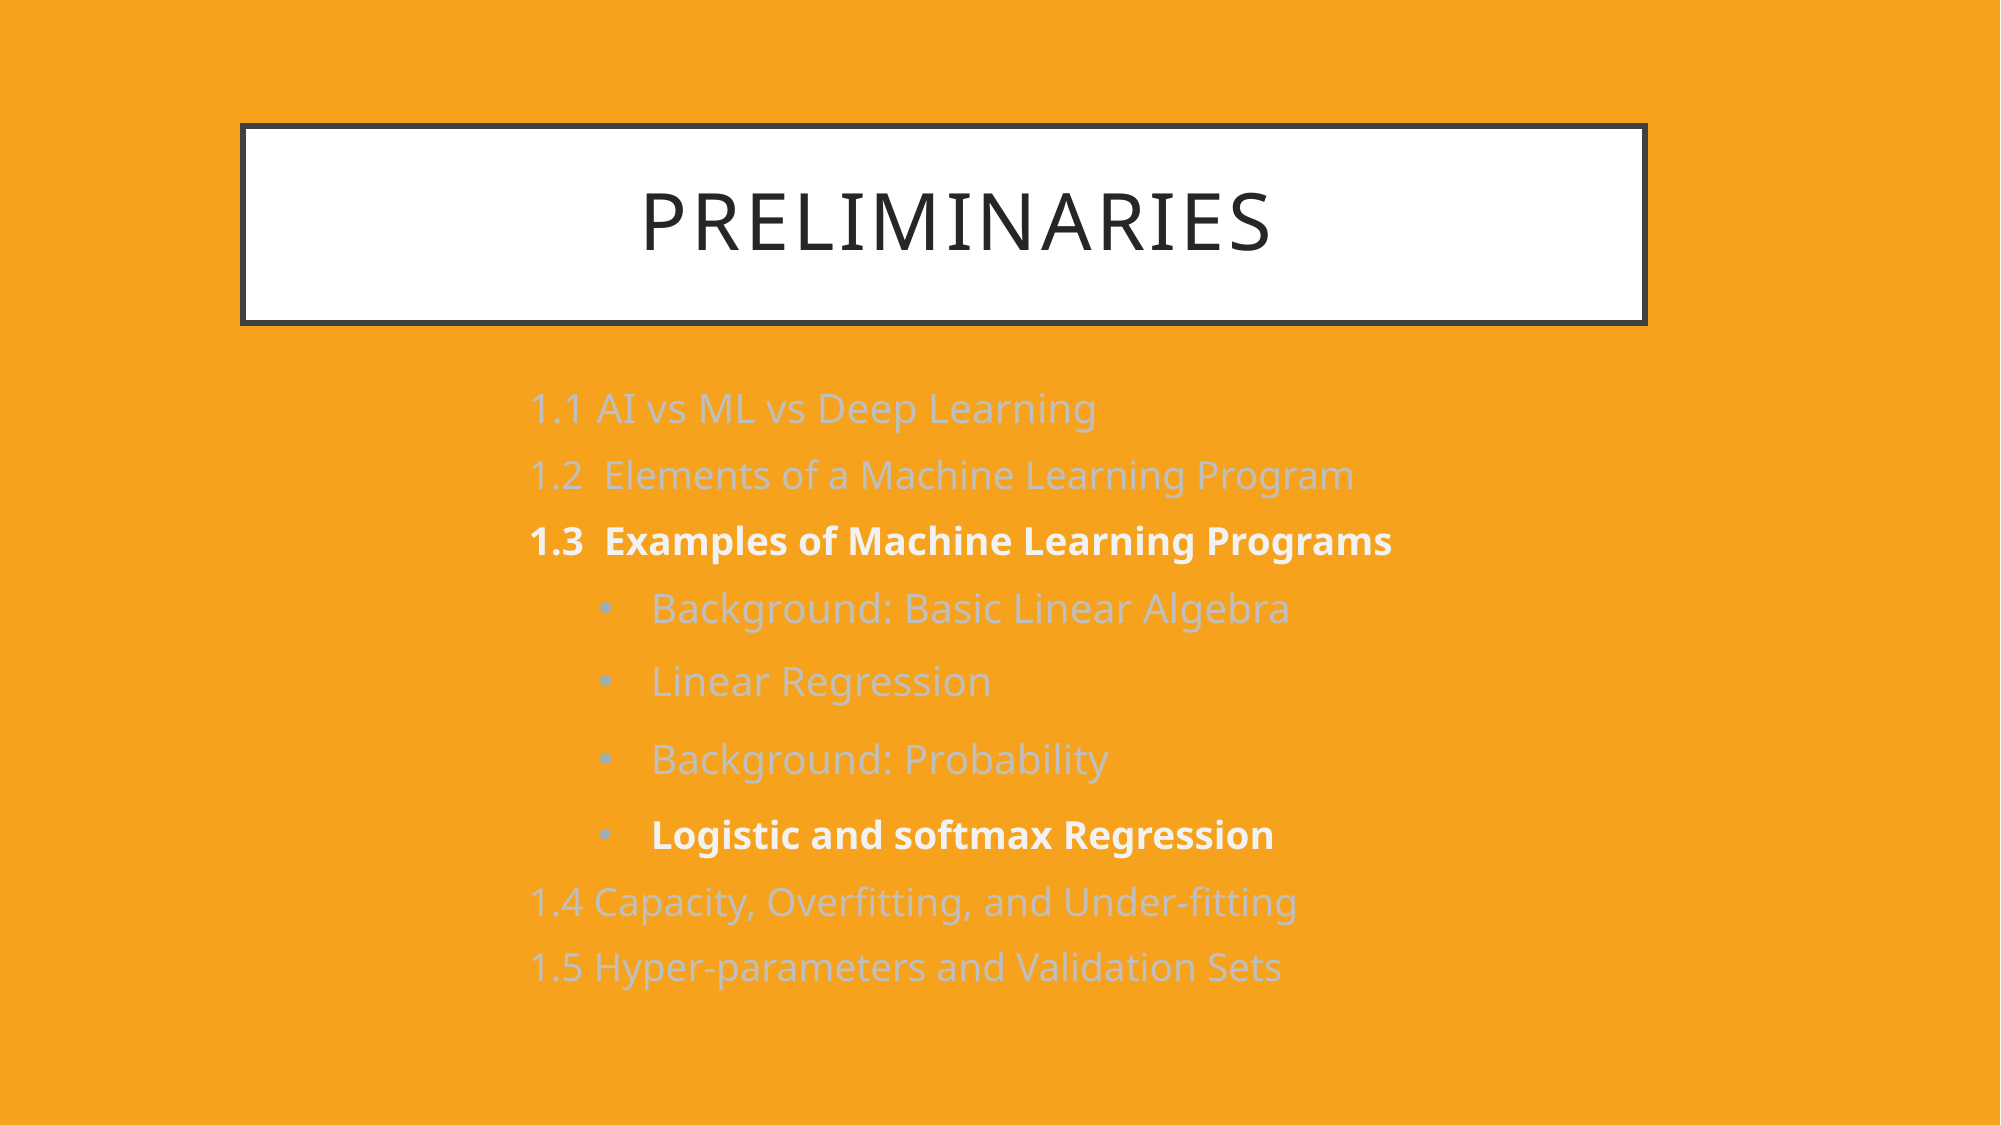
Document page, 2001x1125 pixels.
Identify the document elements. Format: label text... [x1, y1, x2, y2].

title Preliminaries [240, 123, 1648, 326]
list 1.1 AI vs ML vs Deep Learning 1.2 Elements of a Machine Learning Program 1.3 Examples of Machine Learning Programs Background: Basic Linear Algebra Linear Regression Background: Probability Logistic and softmax Regression 1.4 Capacity, Overfitting, and Under-fitting 1.5 Hyper-parameters and Validation Sets [121, 375, 1801, 998]
